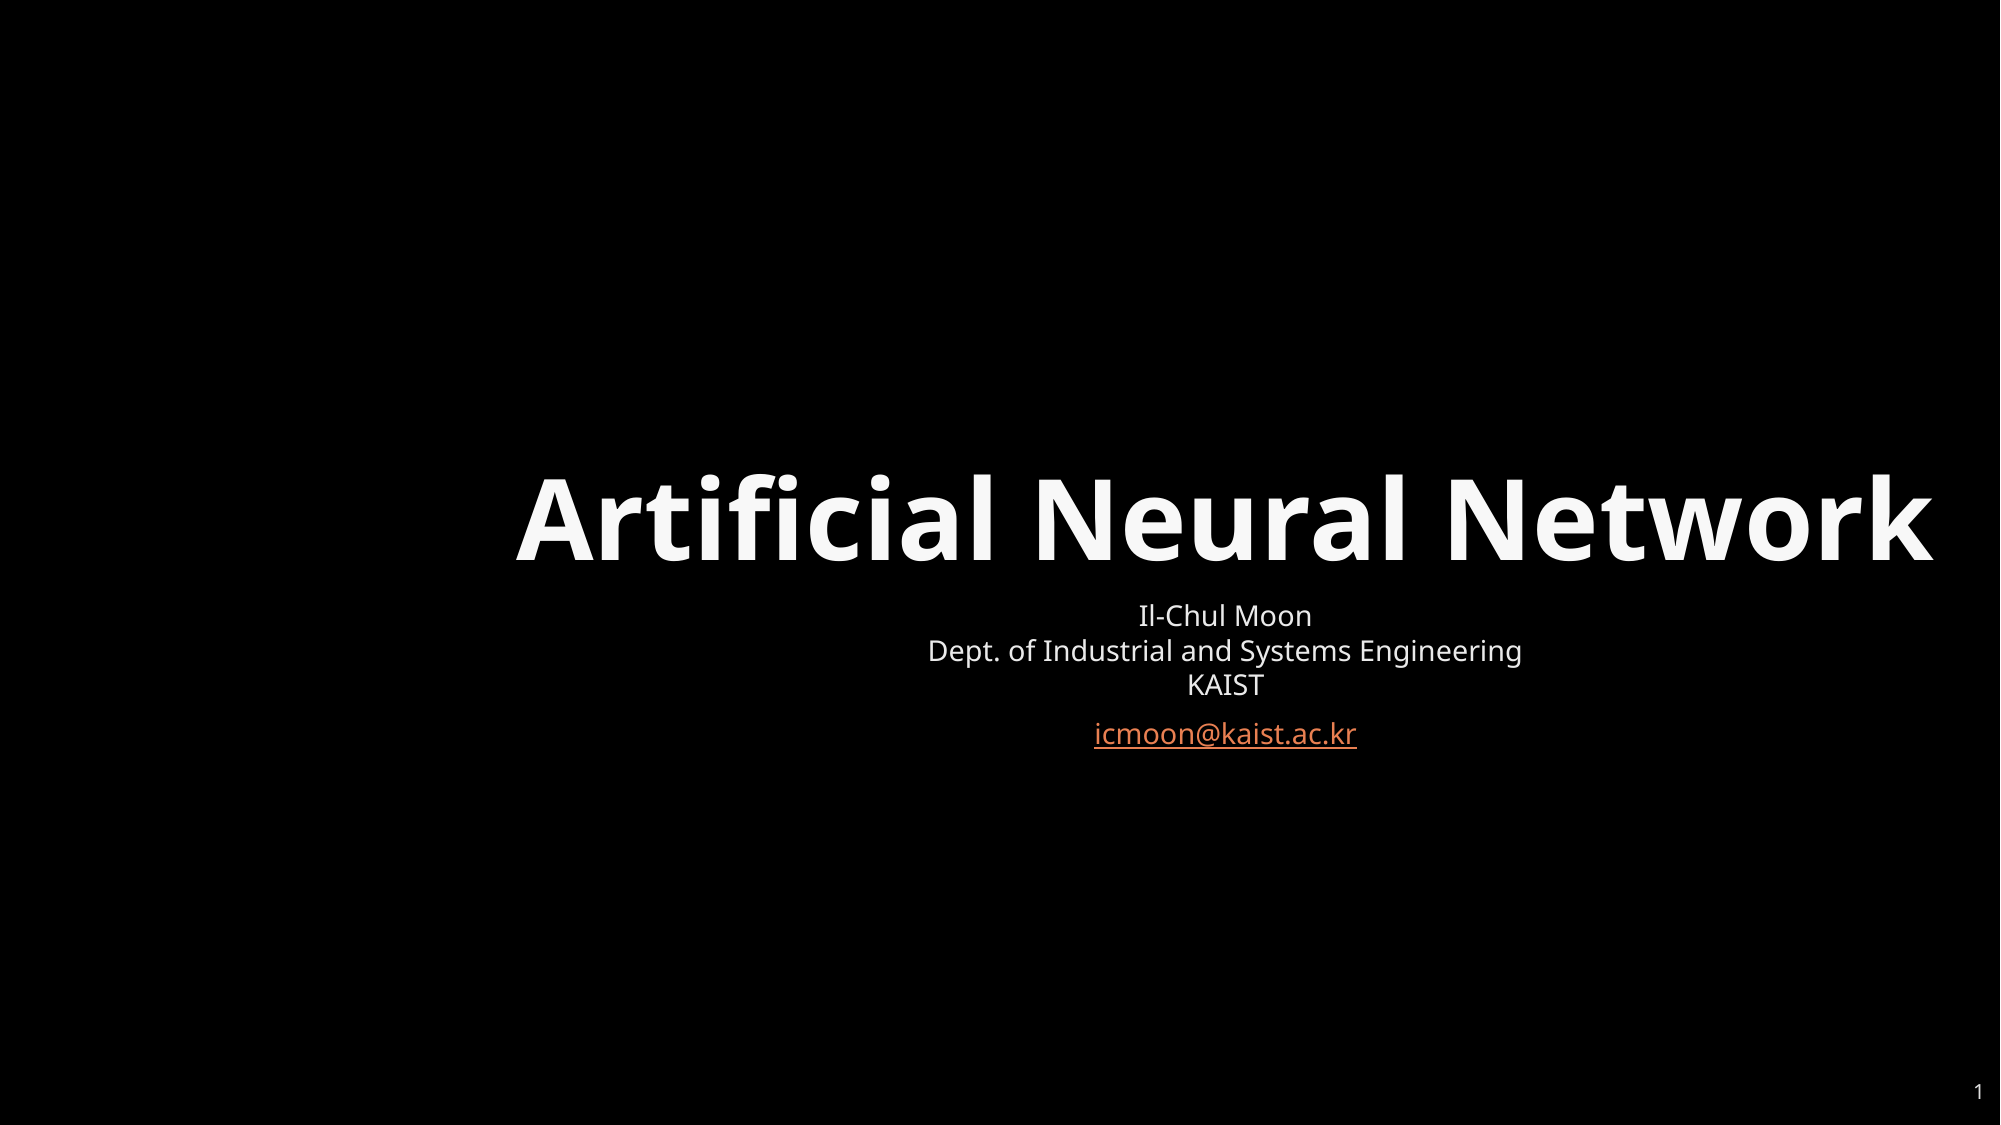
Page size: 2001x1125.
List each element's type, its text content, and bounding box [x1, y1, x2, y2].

title Artificial Neural Network [451, 290, 2000, 586]
slide_number 1 [1876, 1062, 2000, 1123]
subtitle Il-Chul Moon Dept. of Industrial and Systems Engineering KAIST icmoon@kaist.ac.kr [451, 590, 2000, 763]
